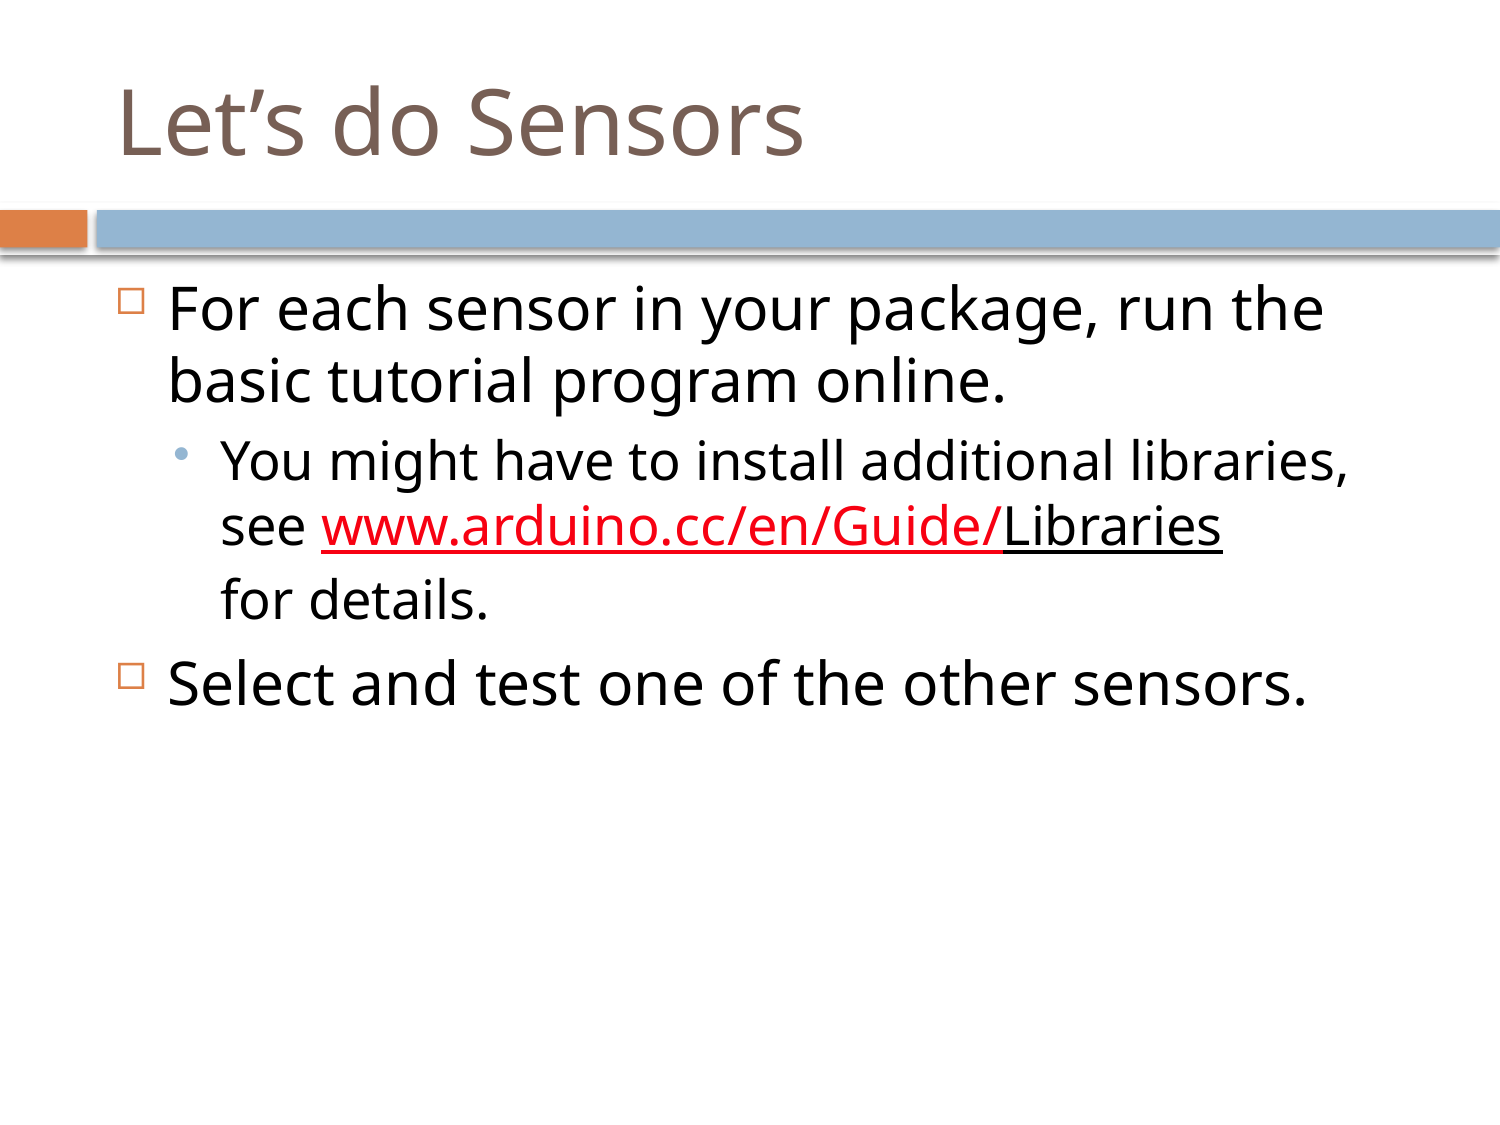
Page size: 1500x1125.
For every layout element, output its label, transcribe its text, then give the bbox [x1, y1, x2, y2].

list For each sensor in your package, run the basic tutorial program online. You might have to install additional libraries, see www.arduino.cc/en/Guide/Libraries for details. Select and test one of the other sensors. [100, 262, 1438, 1000]
title Let’s do Sensors [100, 37, 1438, 200]
